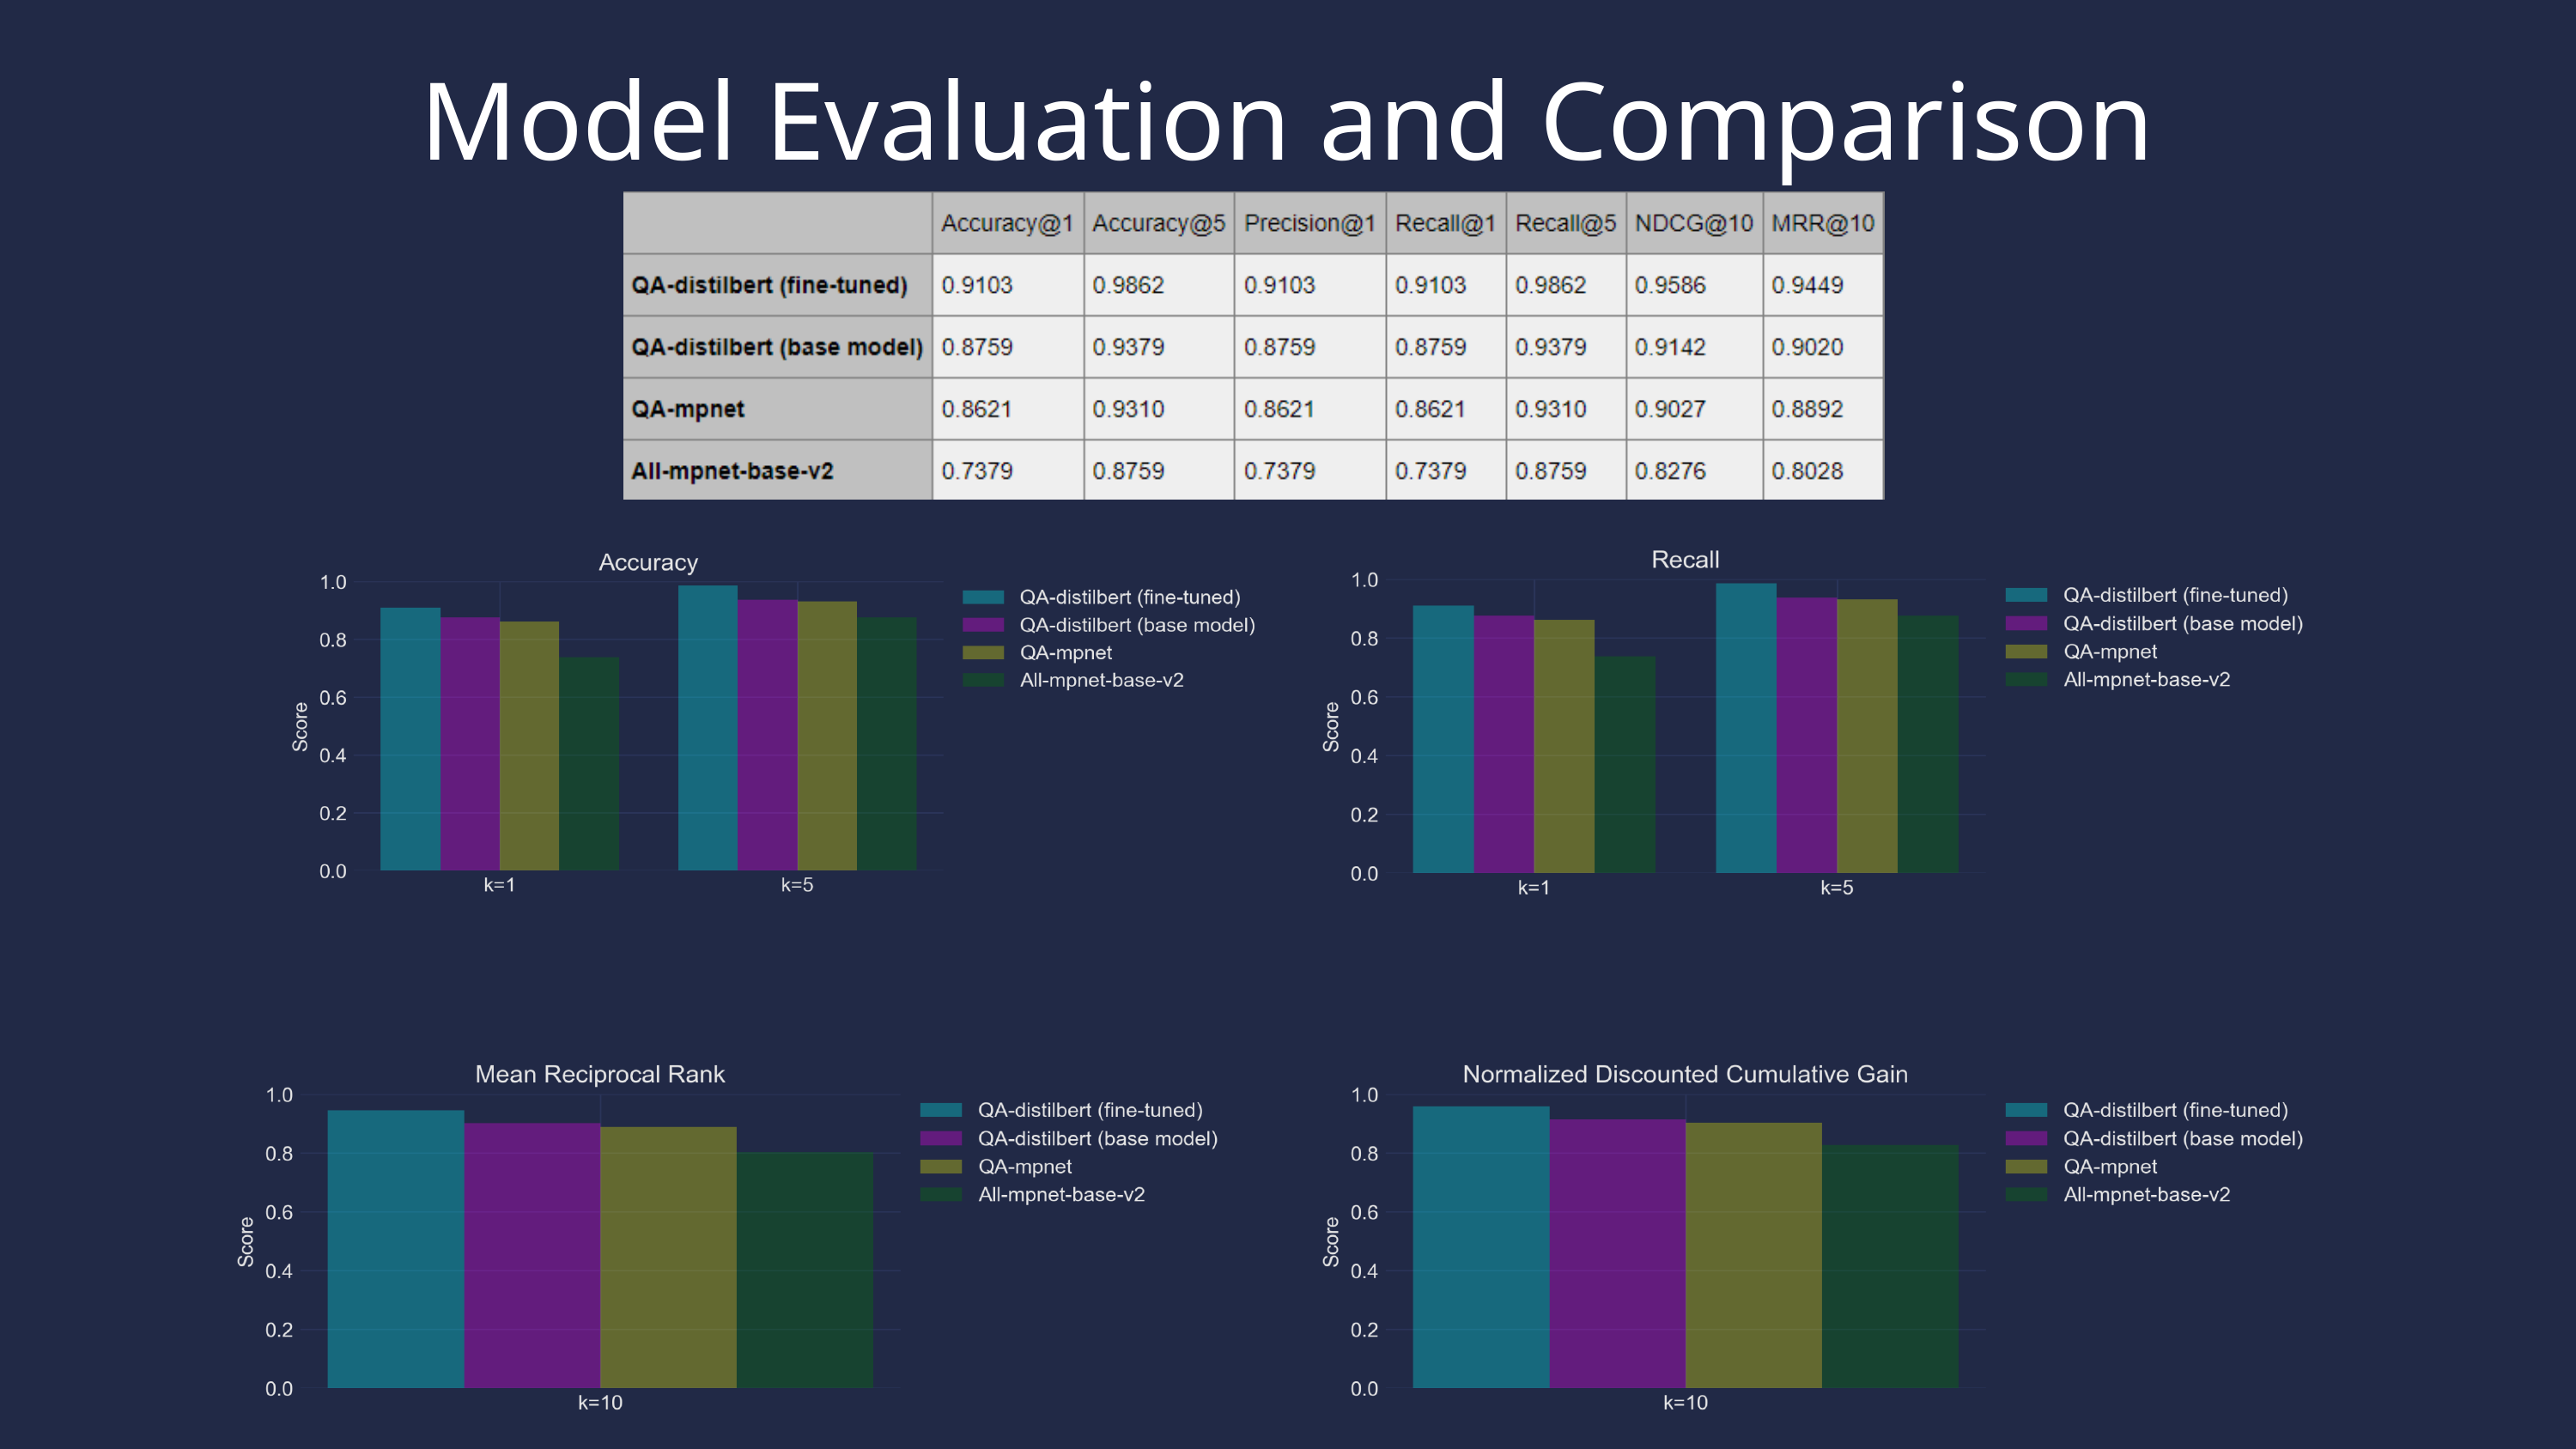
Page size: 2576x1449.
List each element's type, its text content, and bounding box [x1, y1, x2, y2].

picture [623, 191, 1885, 500]
picture [1298, 507, 2338, 934]
picture [1298, 1022, 2338, 1449]
picture [213, 1022, 1253, 1449]
picture [267, 511, 1290, 931]
text_box Model Evaluation and Comparison [402, 52, 2174, 183]
